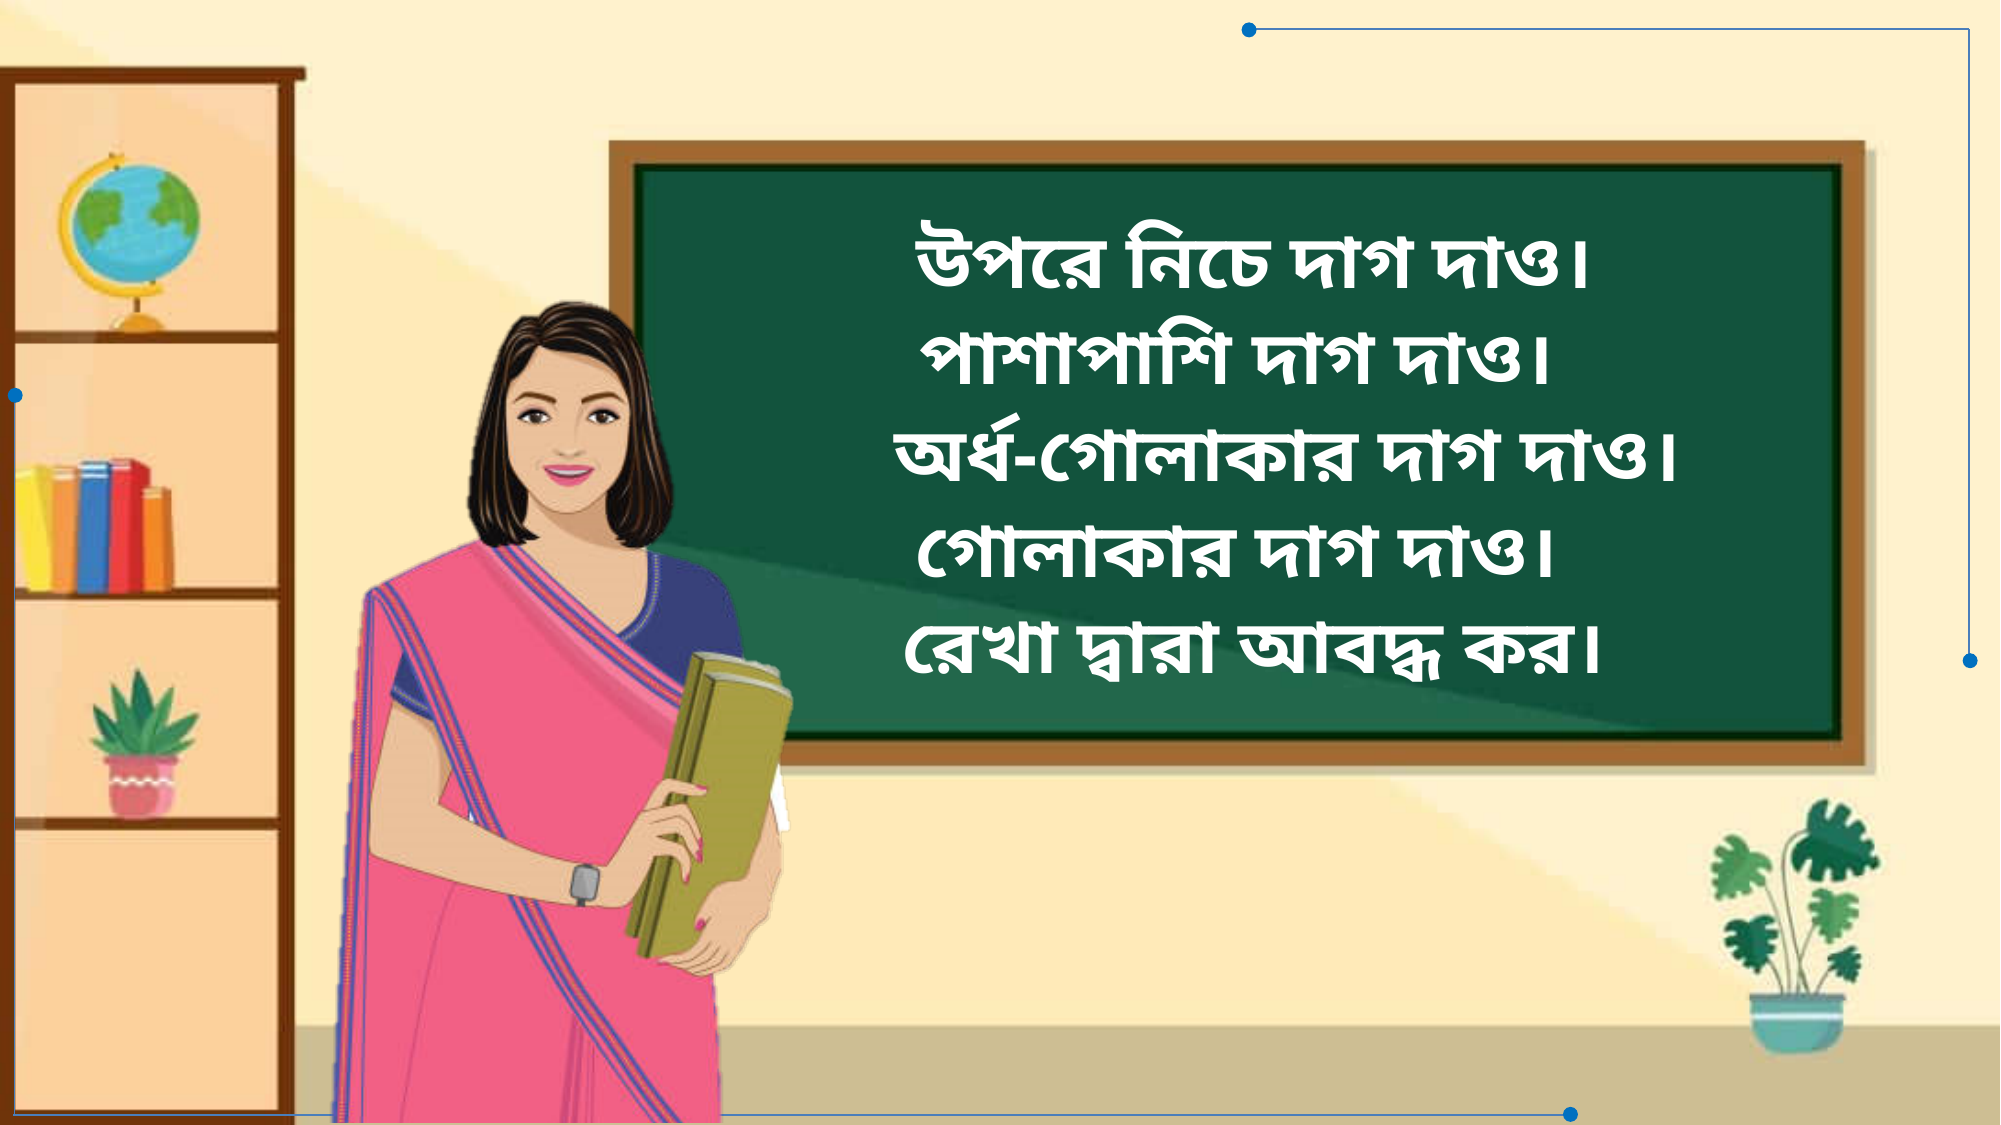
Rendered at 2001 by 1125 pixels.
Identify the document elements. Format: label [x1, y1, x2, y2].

picture [0, 0, 2000, 1125]
text_box [7, 22, 1978, 1123]
